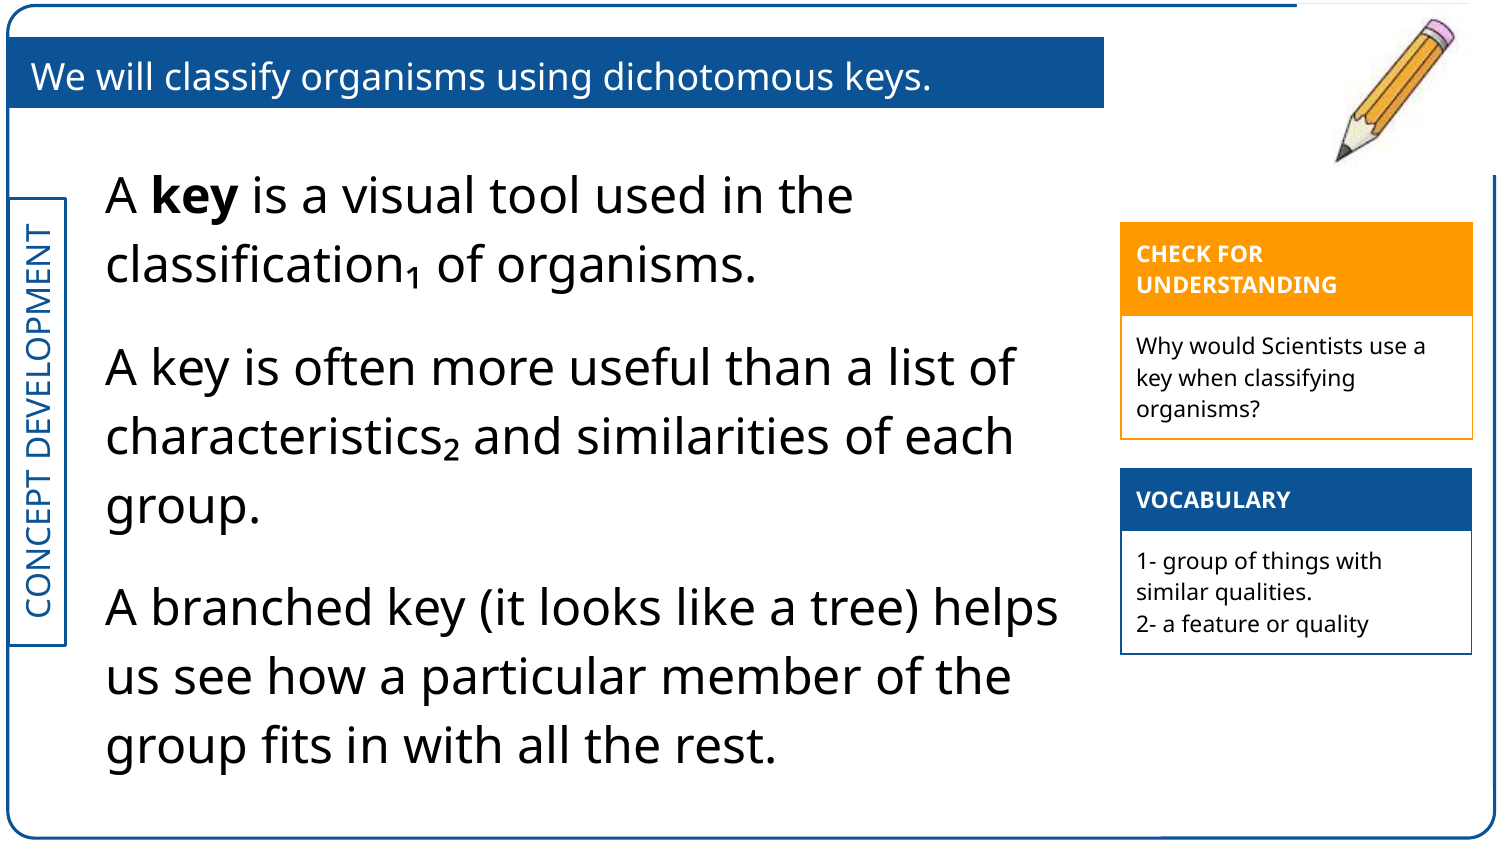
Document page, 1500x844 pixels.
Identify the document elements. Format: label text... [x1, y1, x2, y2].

table_header CHECK FOR UNDERSTANDING [1122, 224, 1472, 315]
table_cell 1- group of things with similar qualities. 2- a feature or quality [1122, 531, 1471, 653]
list A key is a visual tool used in the classification₁ of organisms. A key is often more useful than a list of characteristics₂ and similarities of each group. A branched key (it looks like a tree) helps us see how a particular member of the group fits in with all the rest. [90, 139, 1104, 807]
subtitle We will classify organisms using dichotomous keys. [15, 43, 1097, 101]
table_cell Why would Scientists use a key when classifying organisms? [1122, 316, 1472, 438]
table_header VOCABULARY [1122, 470, 1471, 530]
picture [1296, 4, 1500, 175]
